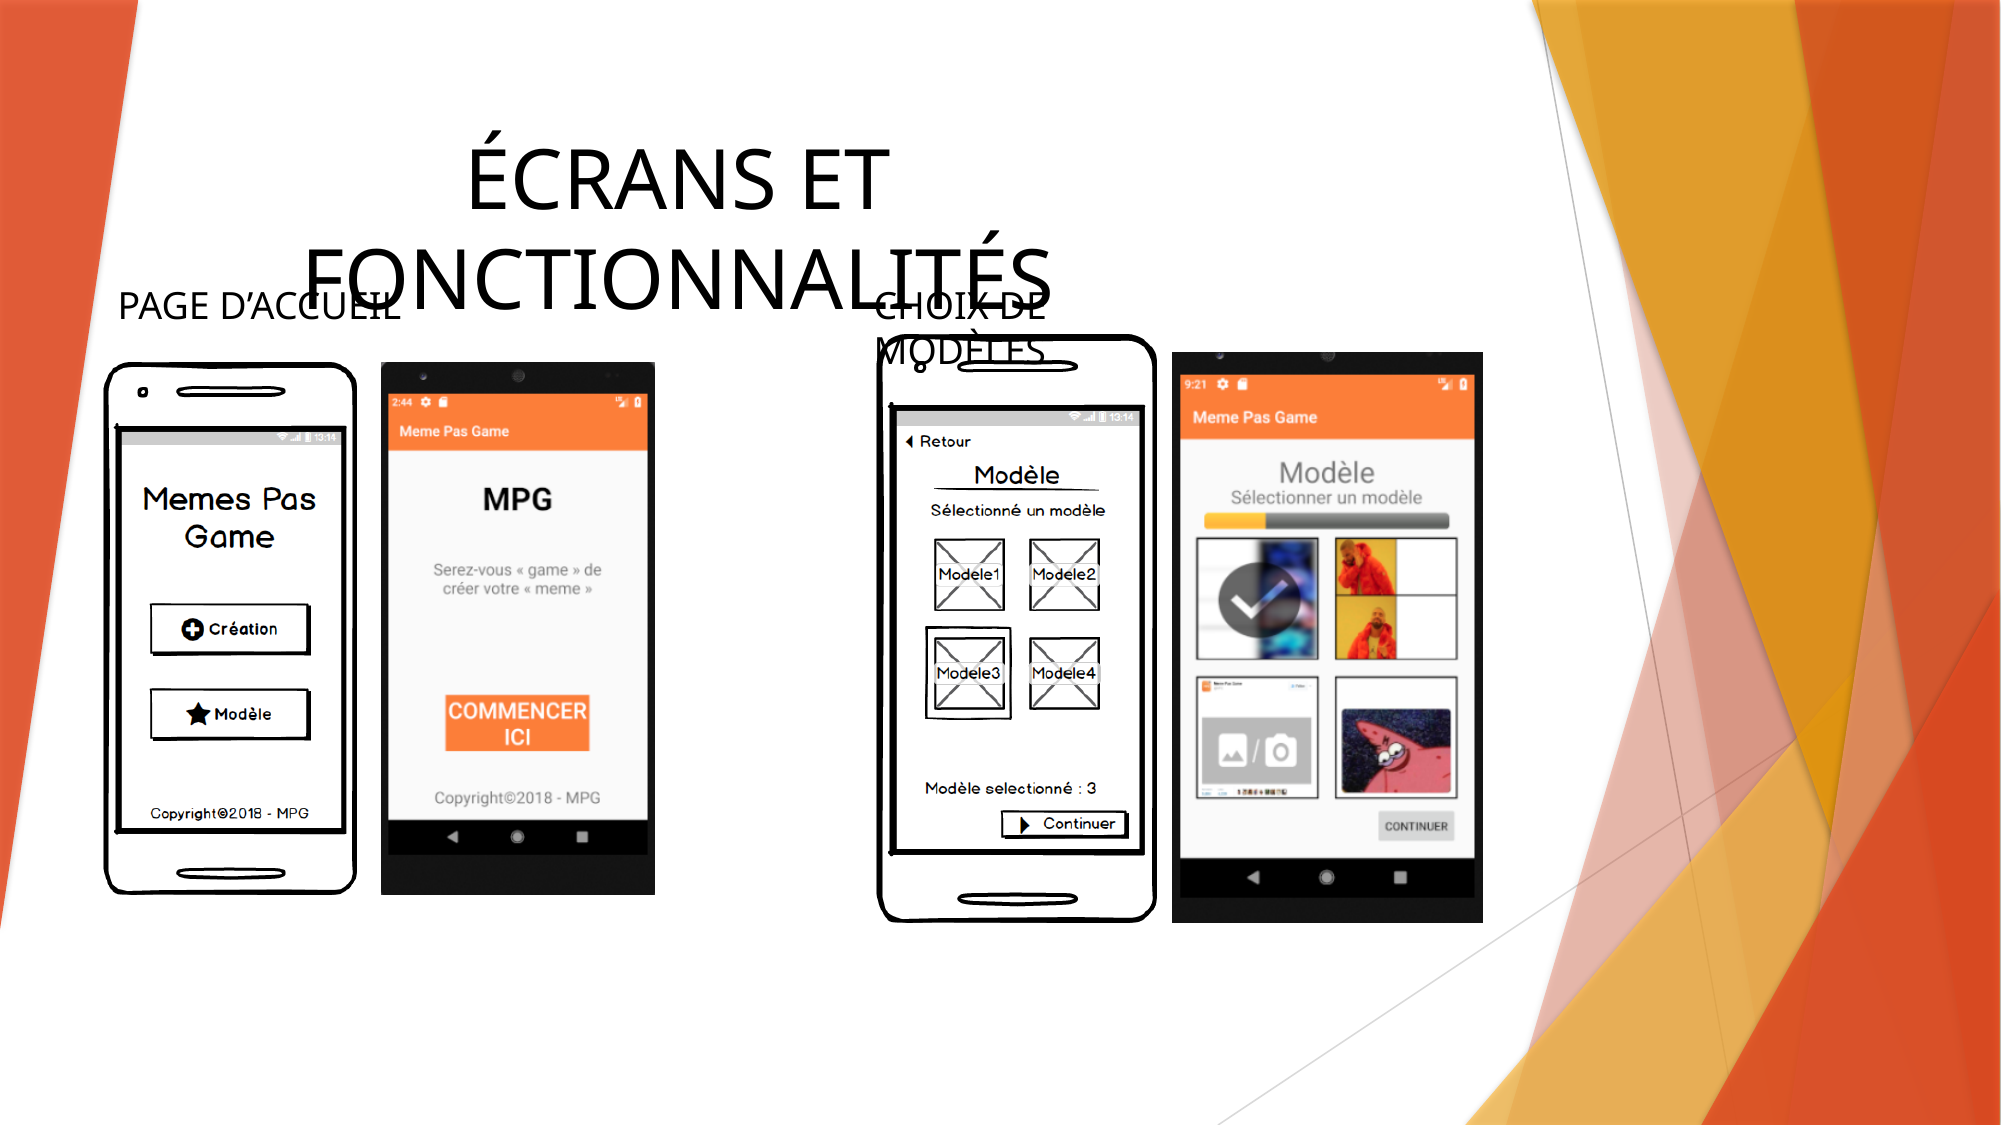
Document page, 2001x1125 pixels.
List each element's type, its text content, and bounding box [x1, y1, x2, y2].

picture [874, 333, 1158, 924]
picture [1172, 352, 1484, 924]
text_box CHOIX DE MODÈLES [858, 274, 1231, 424]
picture [380, 362, 655, 895]
text_box ÉCRANS ET FONCTIONNALITÉS [102, 119, 1253, 334]
picture [102, 362, 358, 895]
text_box PAGE D’ACCUEIL [102, 274, 418, 379]
